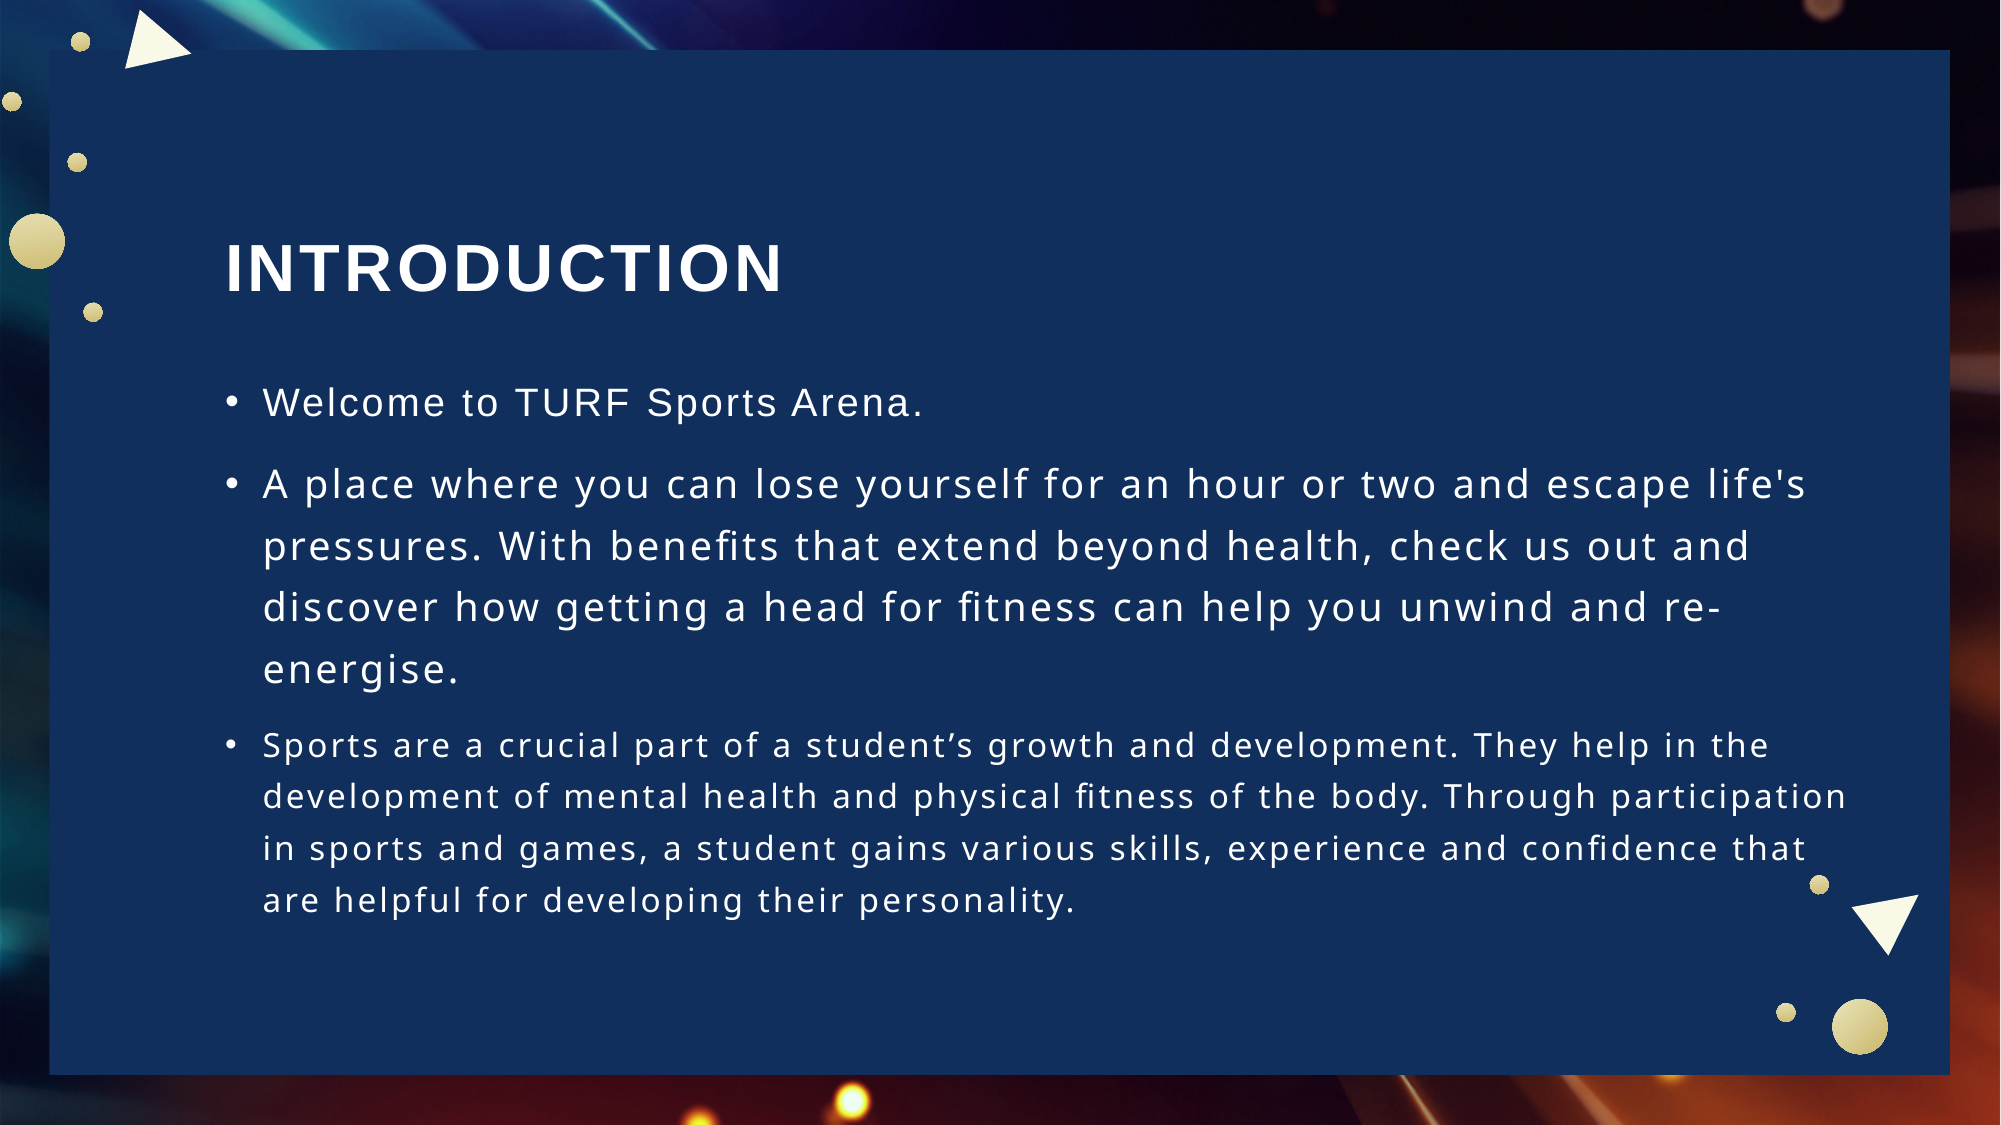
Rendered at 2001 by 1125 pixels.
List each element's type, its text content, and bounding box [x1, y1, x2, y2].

picture [0, 0, 2001, 1125]
title INTRODUCTION [210, 204, 1790, 324]
list Welcome to TURF Sports Arena. A place where you can lose yourself for an hour or two and escape life's pressures. With benefits that extend beyond health, check us out and discover how getting a head for fitness can help you unwind and re-energise. Sports are a crucial part of a student’s growth and development. They help in the development of mental health and physical fitness of the body. Through participation in sports and games, a student gains various skills, experience and confidence that are helpful for developing their personality. [210, 354, 1877, 1020]
